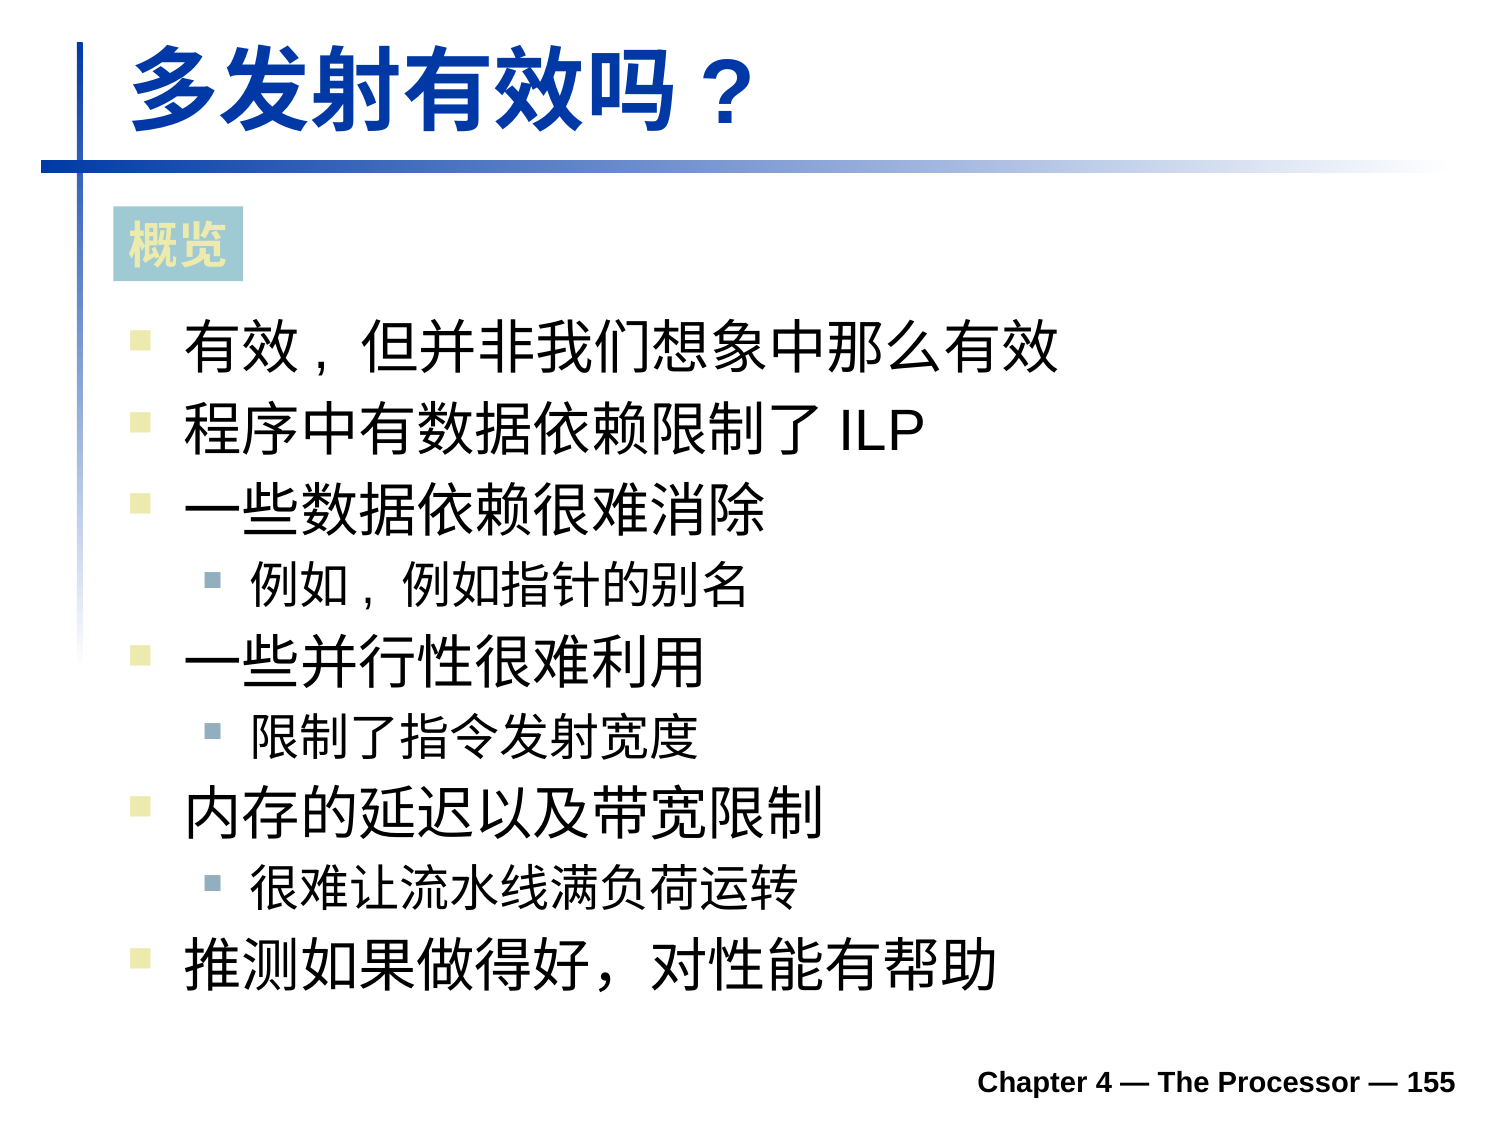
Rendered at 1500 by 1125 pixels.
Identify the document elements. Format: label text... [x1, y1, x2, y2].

title 多发射有效吗? [112, 23, 1468, 149]
text_box 概览 [113, 206, 243, 282]
list 有效, 但并非我们想象中那么有效 程序中有数据依赖限制了ILP 一些数据依赖很难消除 例如, 例如指针的别名 一些并行性很难利用 限制了指令发射宽度 内存的延迟以及带宽限制 很难让流水线满负荷运转 推测如果做得好，对性能有帮助 [112, 302, 1469, 1024]
footer Chapter 4 — The Processor — 155 [277, 1046, 1471, 1106]
